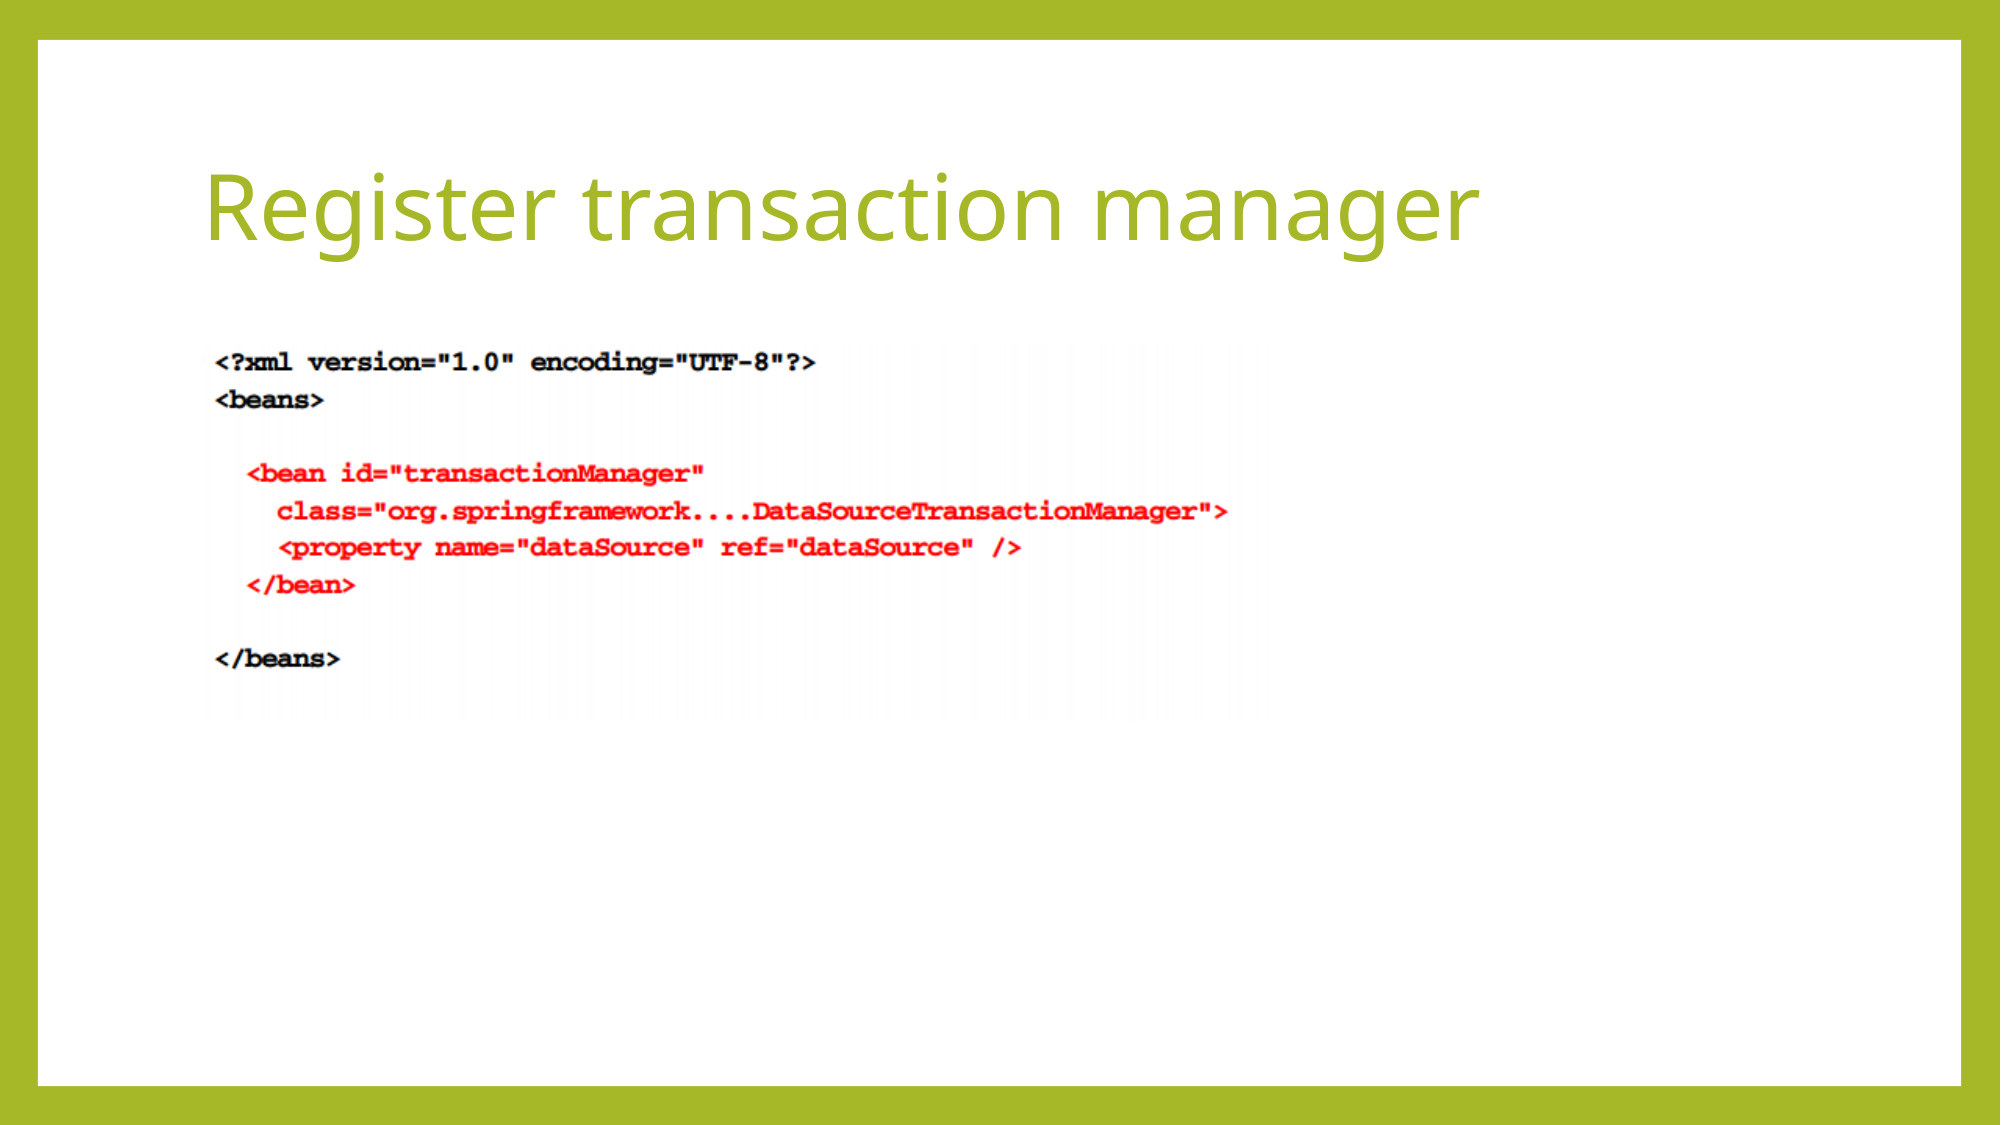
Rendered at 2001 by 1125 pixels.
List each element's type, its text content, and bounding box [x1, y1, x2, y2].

picture [202, 344, 1279, 722]
title Register transaction manager [187, 99, 1808, 323]
